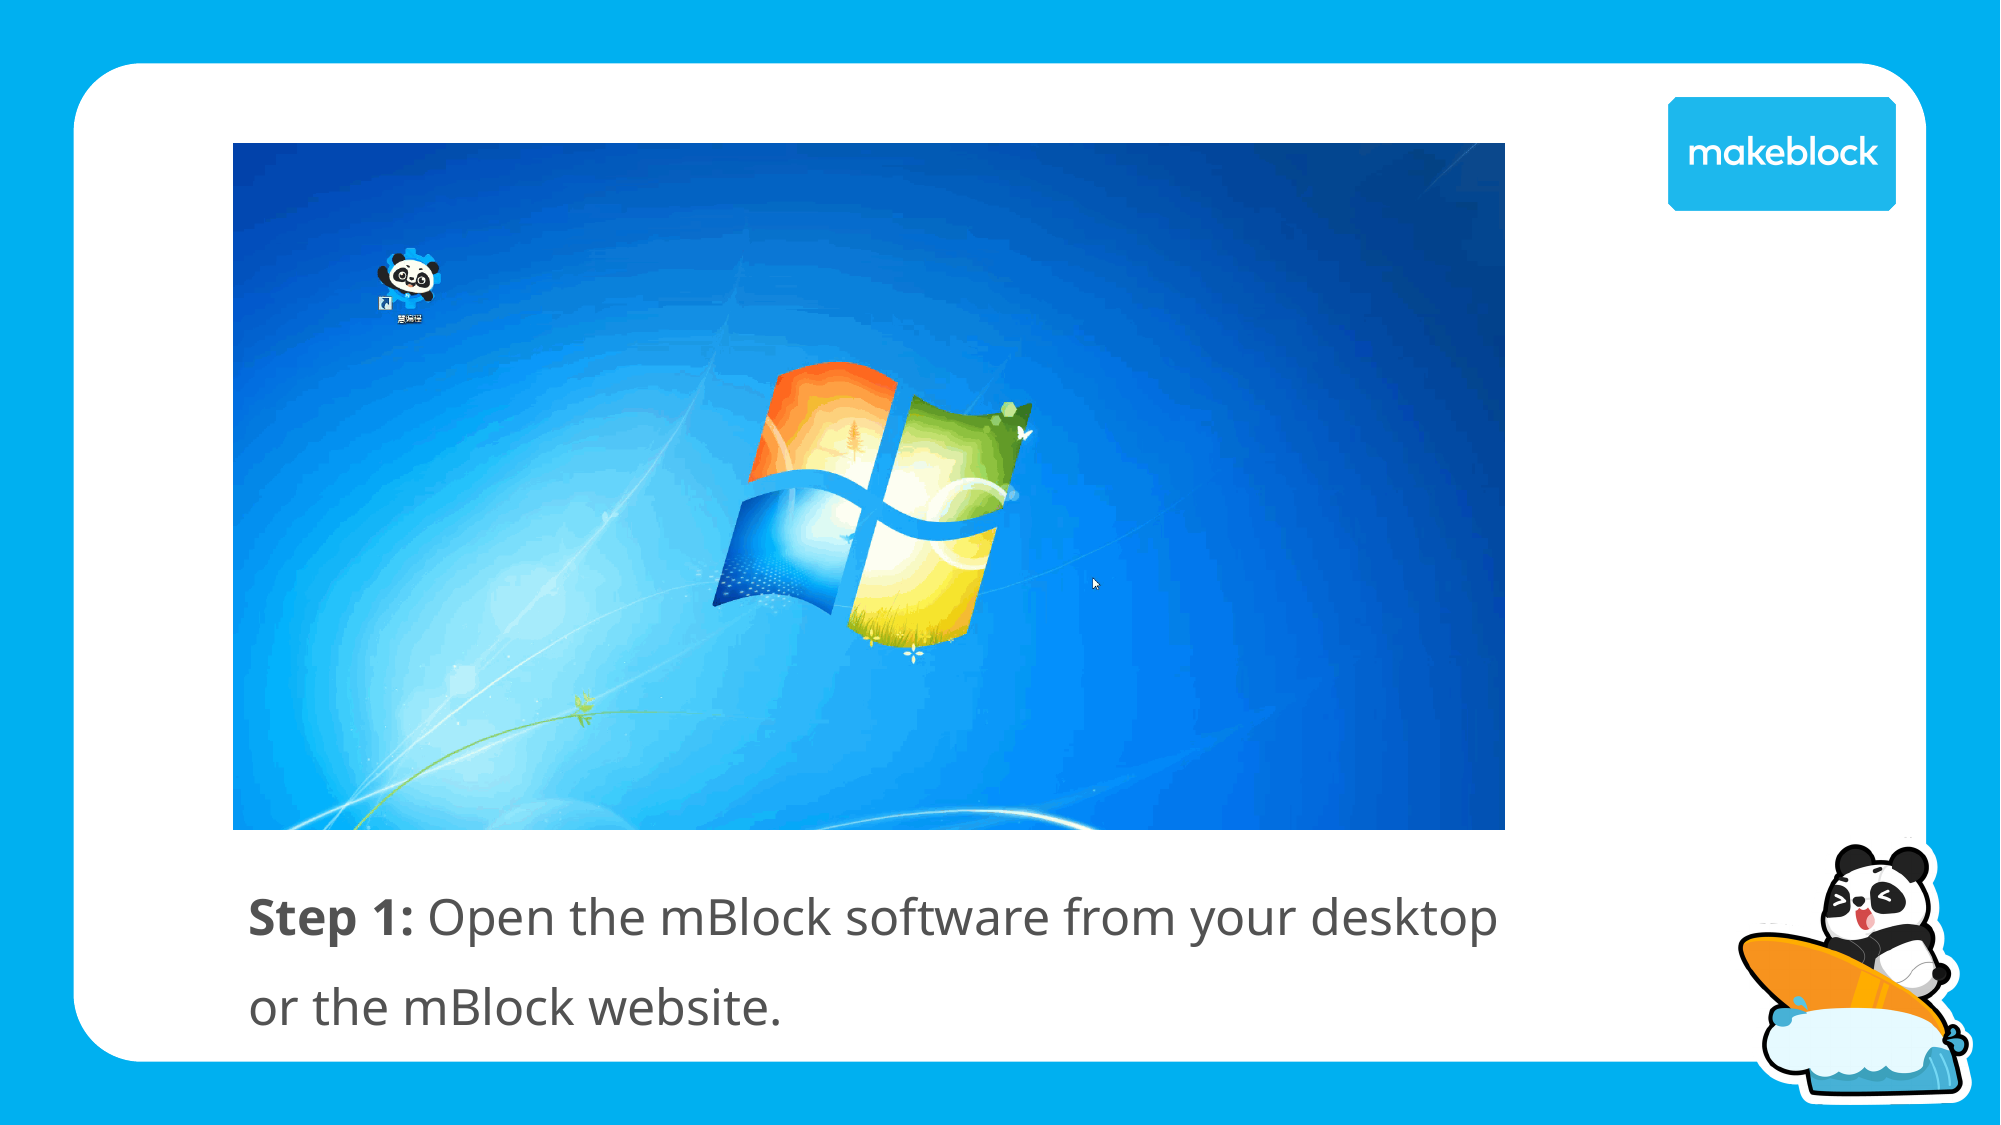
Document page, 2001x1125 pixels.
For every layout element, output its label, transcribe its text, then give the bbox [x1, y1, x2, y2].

picture [1729, 835, 1972, 1104]
picture [1668, 96, 1896, 211]
text_box Step 1: Open the mBlock software from your desktop or the mBlock website. [233, 848, 1633, 1043]
picture [232, 143, 1505, 830]
